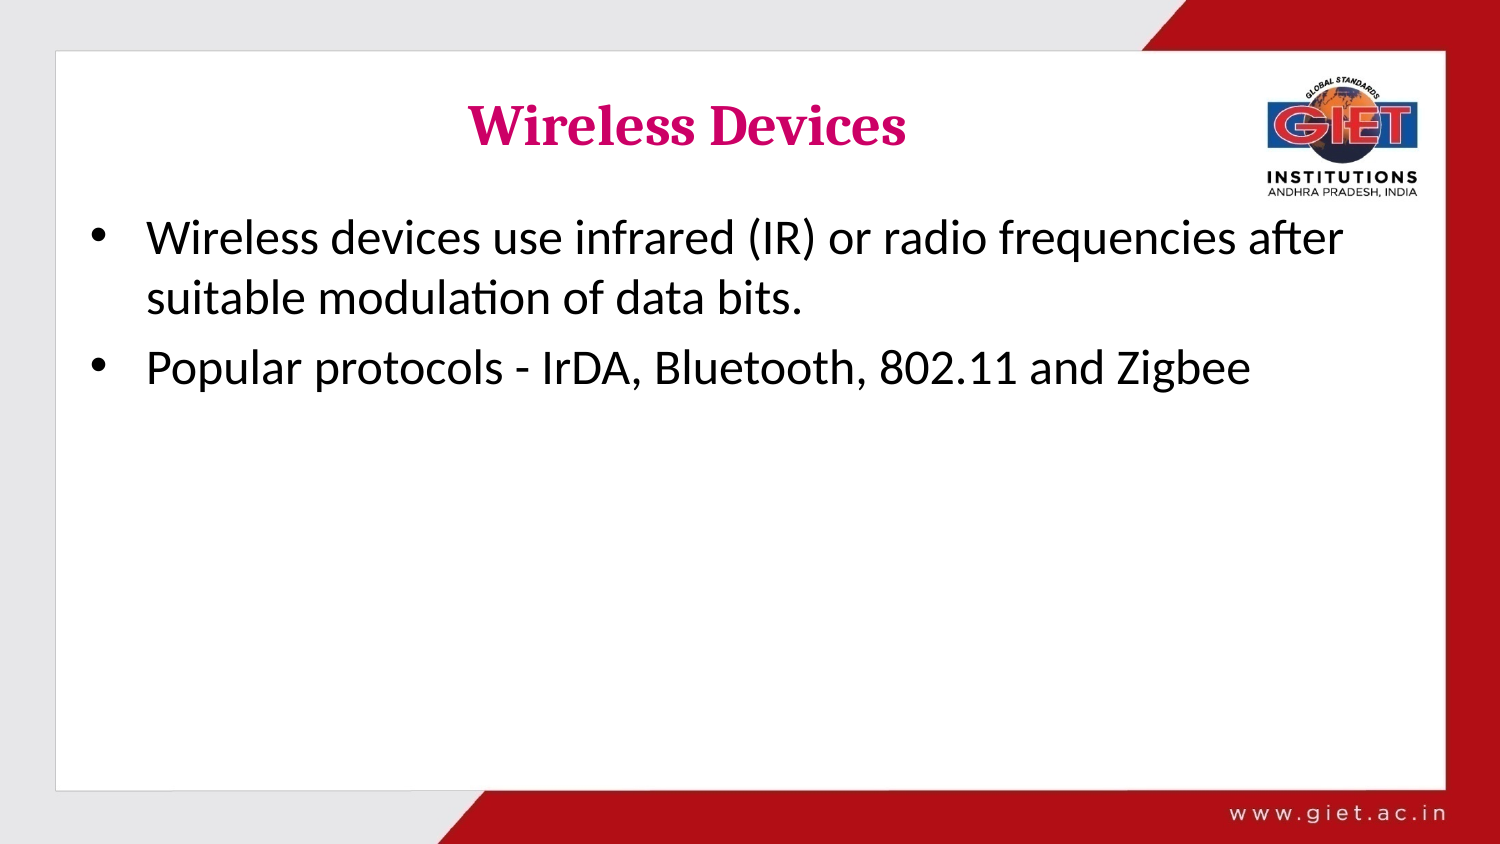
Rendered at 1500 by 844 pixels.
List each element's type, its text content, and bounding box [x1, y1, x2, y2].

title Wireless Devices [74, 70, 1302, 175]
picture [0, 0, 1500, 844]
list Wireless devices use infrared (IR) or radio frequencies after suitable modulation of data bits. Popular protocols - IrDA, Bluetooth, 802.11 and Zigbee [74, 196, 1426, 754]
